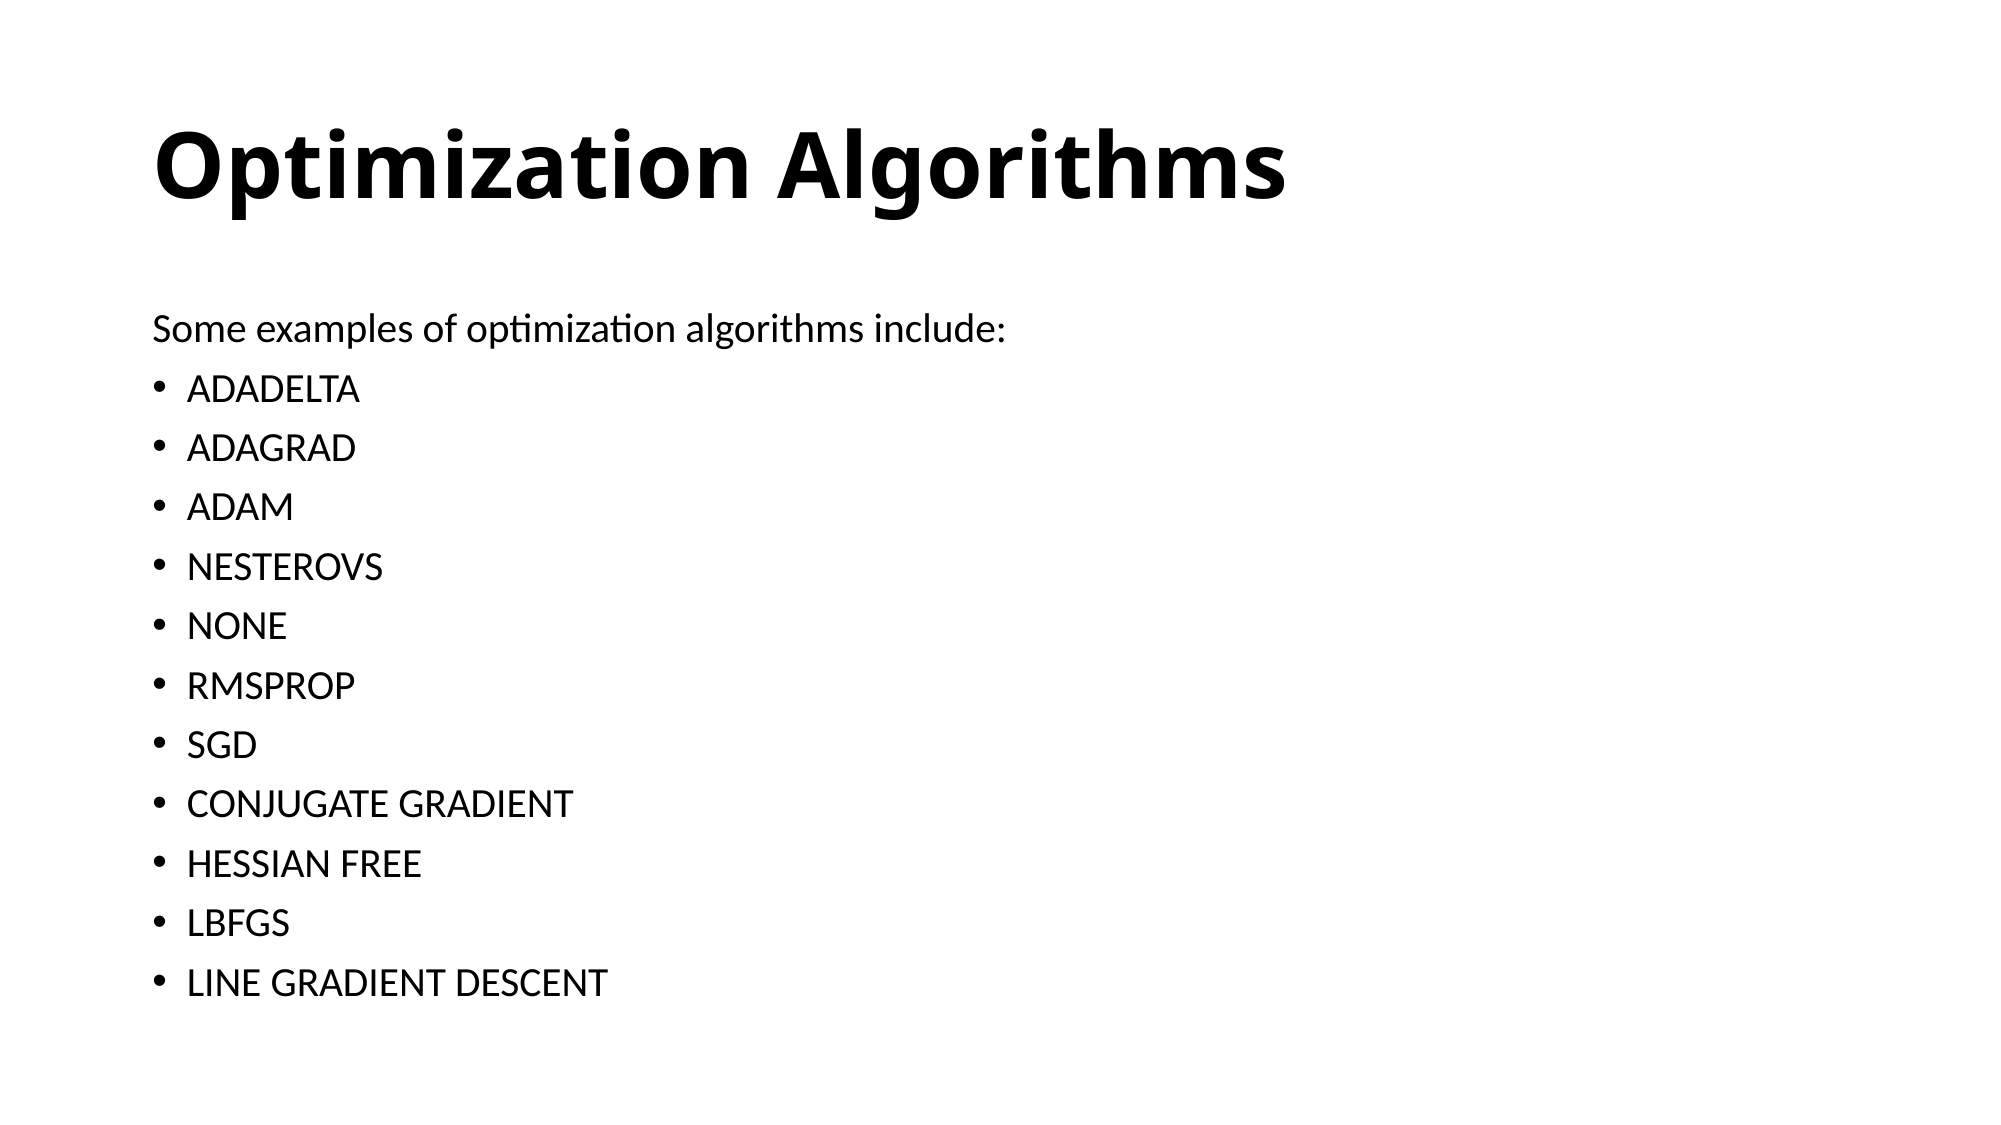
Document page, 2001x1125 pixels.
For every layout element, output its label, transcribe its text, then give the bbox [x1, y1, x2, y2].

list Some examples of optimization algorithms include: ADADELTA ADAGRAD ADAM NESTEROVS NONE RMSPROP SGD CONJUGATE GRADIENT HESSIAN FREE LBFGS LINE GRADIENT DESCENT [137, 299, 1863, 1014]
title Optimization Algorithms [137, 59, 1863, 278]
